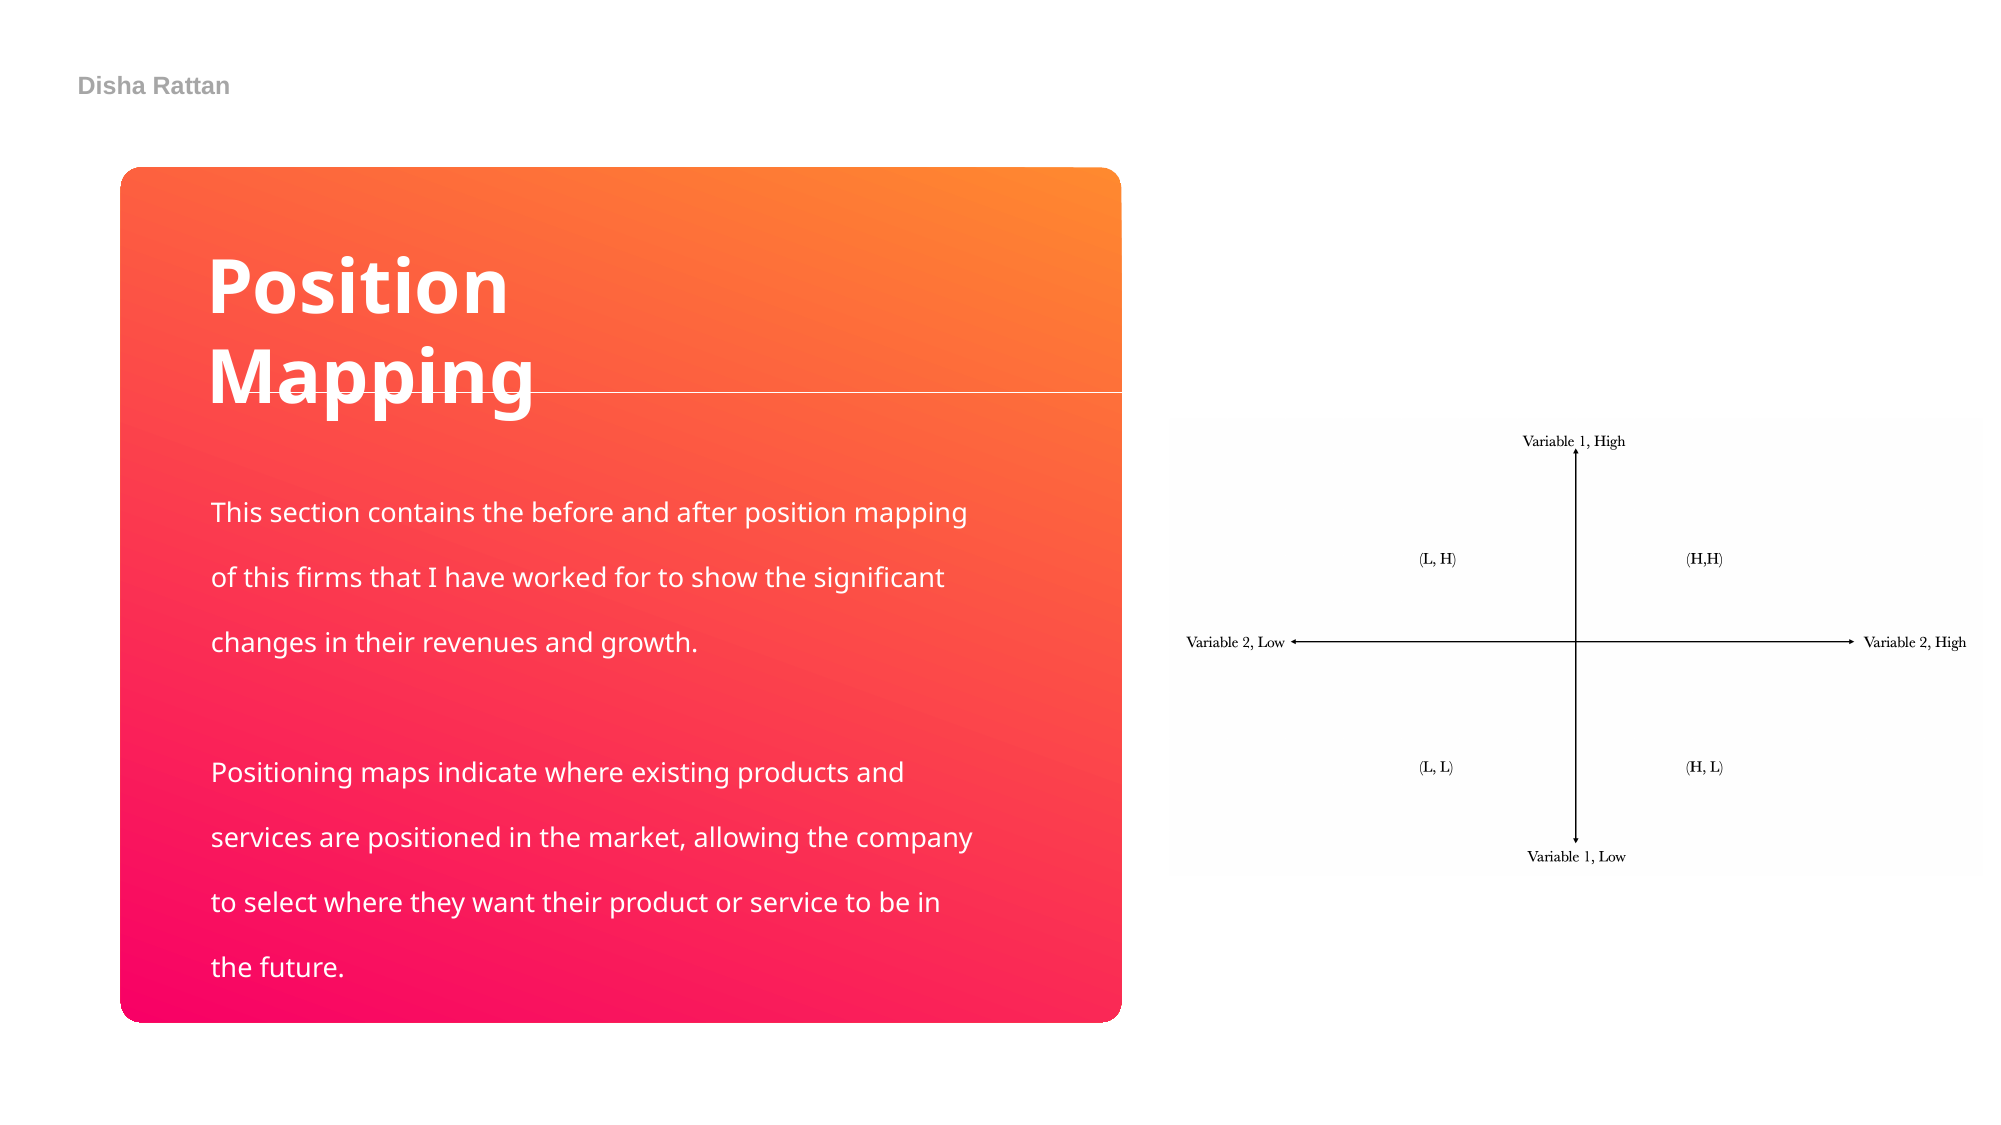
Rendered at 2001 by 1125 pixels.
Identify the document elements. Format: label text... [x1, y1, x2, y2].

text_box [120, 167, 1122, 1023]
text_box This section contains the before and after position mapping of this firms that I have worked for to show the significant changes in their revenues and growth. Positioning maps indicate where existing products and services are positioned in the market, allowing the company to select where they want their product or service to be in the future. [203, 456, 997, 1051]
picture [1169, 418, 1983, 876]
text_box Position Mapping [198, 230, 858, 426]
